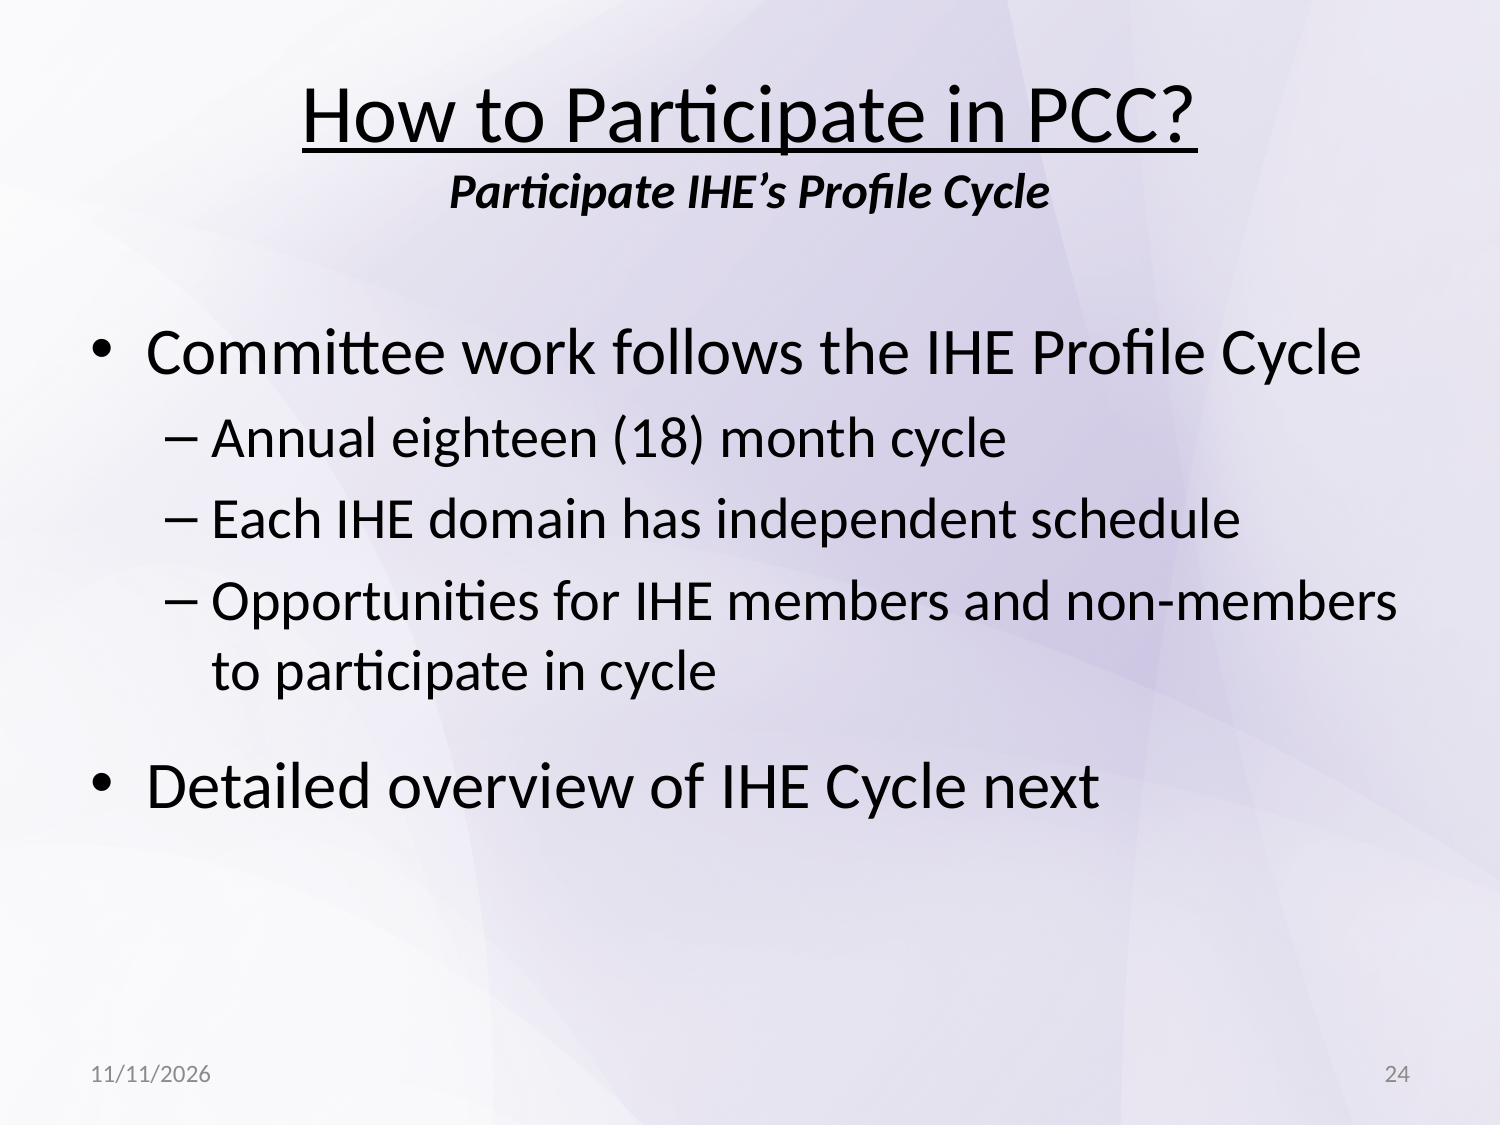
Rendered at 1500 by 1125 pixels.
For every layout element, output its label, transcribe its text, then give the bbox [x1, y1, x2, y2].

list Committee work follows the IHE Profile Cycle Annual eighteen (18) month cycle Each IHE domain has independent schedule Opportunities for IHE members and non-members to participate in cycle Detailed overview of IHE Cycle next [75, 299, 1425, 1043]
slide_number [75, 1042, 425, 1103]
slide_number 24 [1074, 1042, 1425, 1103]
title How to Participate in PCC? Participate IHE’s Profile Cycle [75, 45, 1425, 233]
